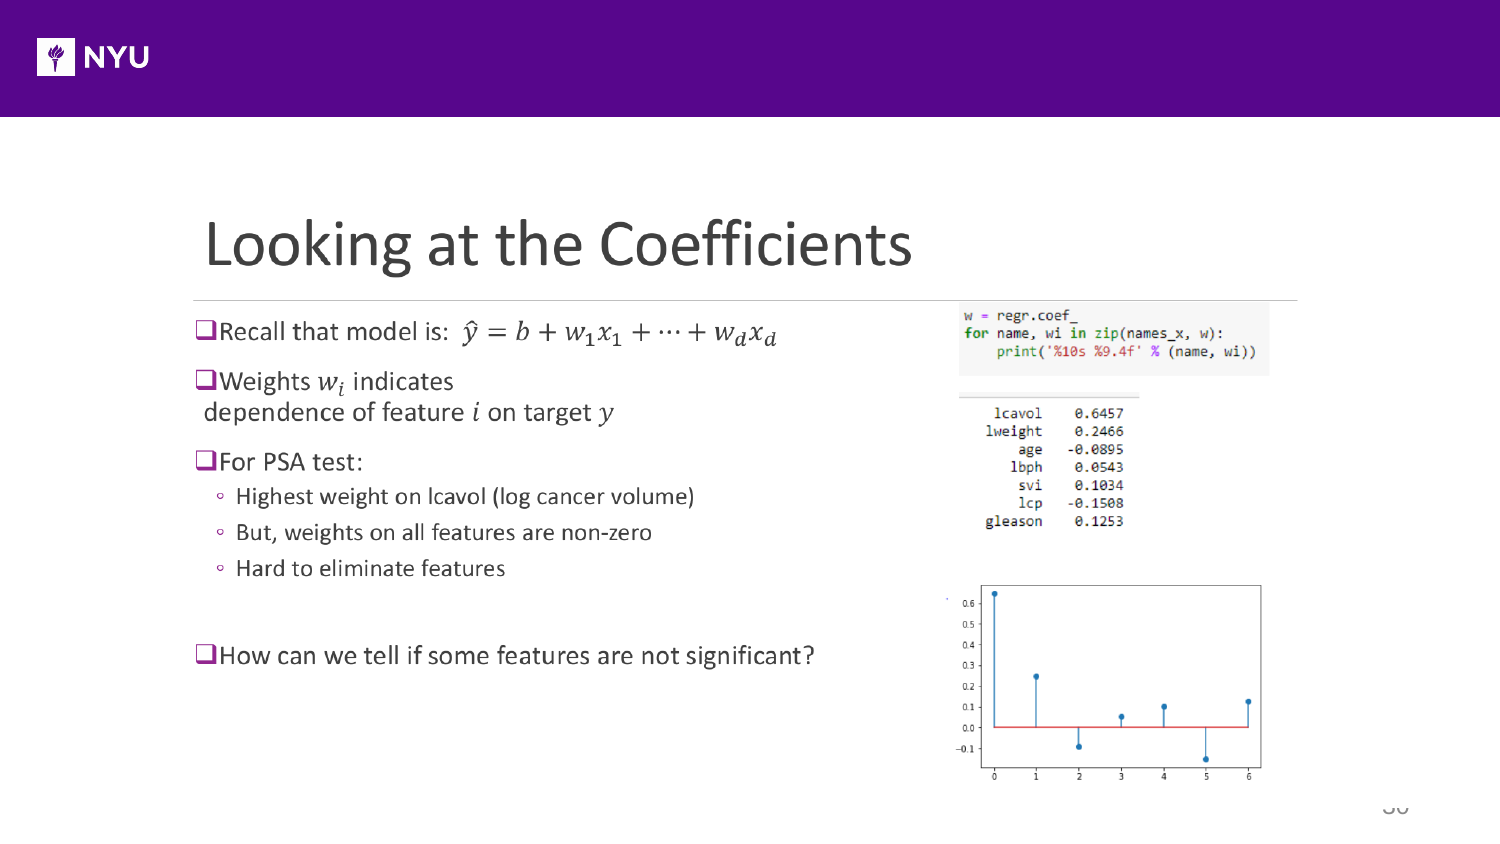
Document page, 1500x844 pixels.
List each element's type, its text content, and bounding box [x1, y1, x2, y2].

picture [85, 152, 1414, 808]
slide_number ‹#› [1074, 782, 1425, 828]
picture [37, 38, 149, 76]
